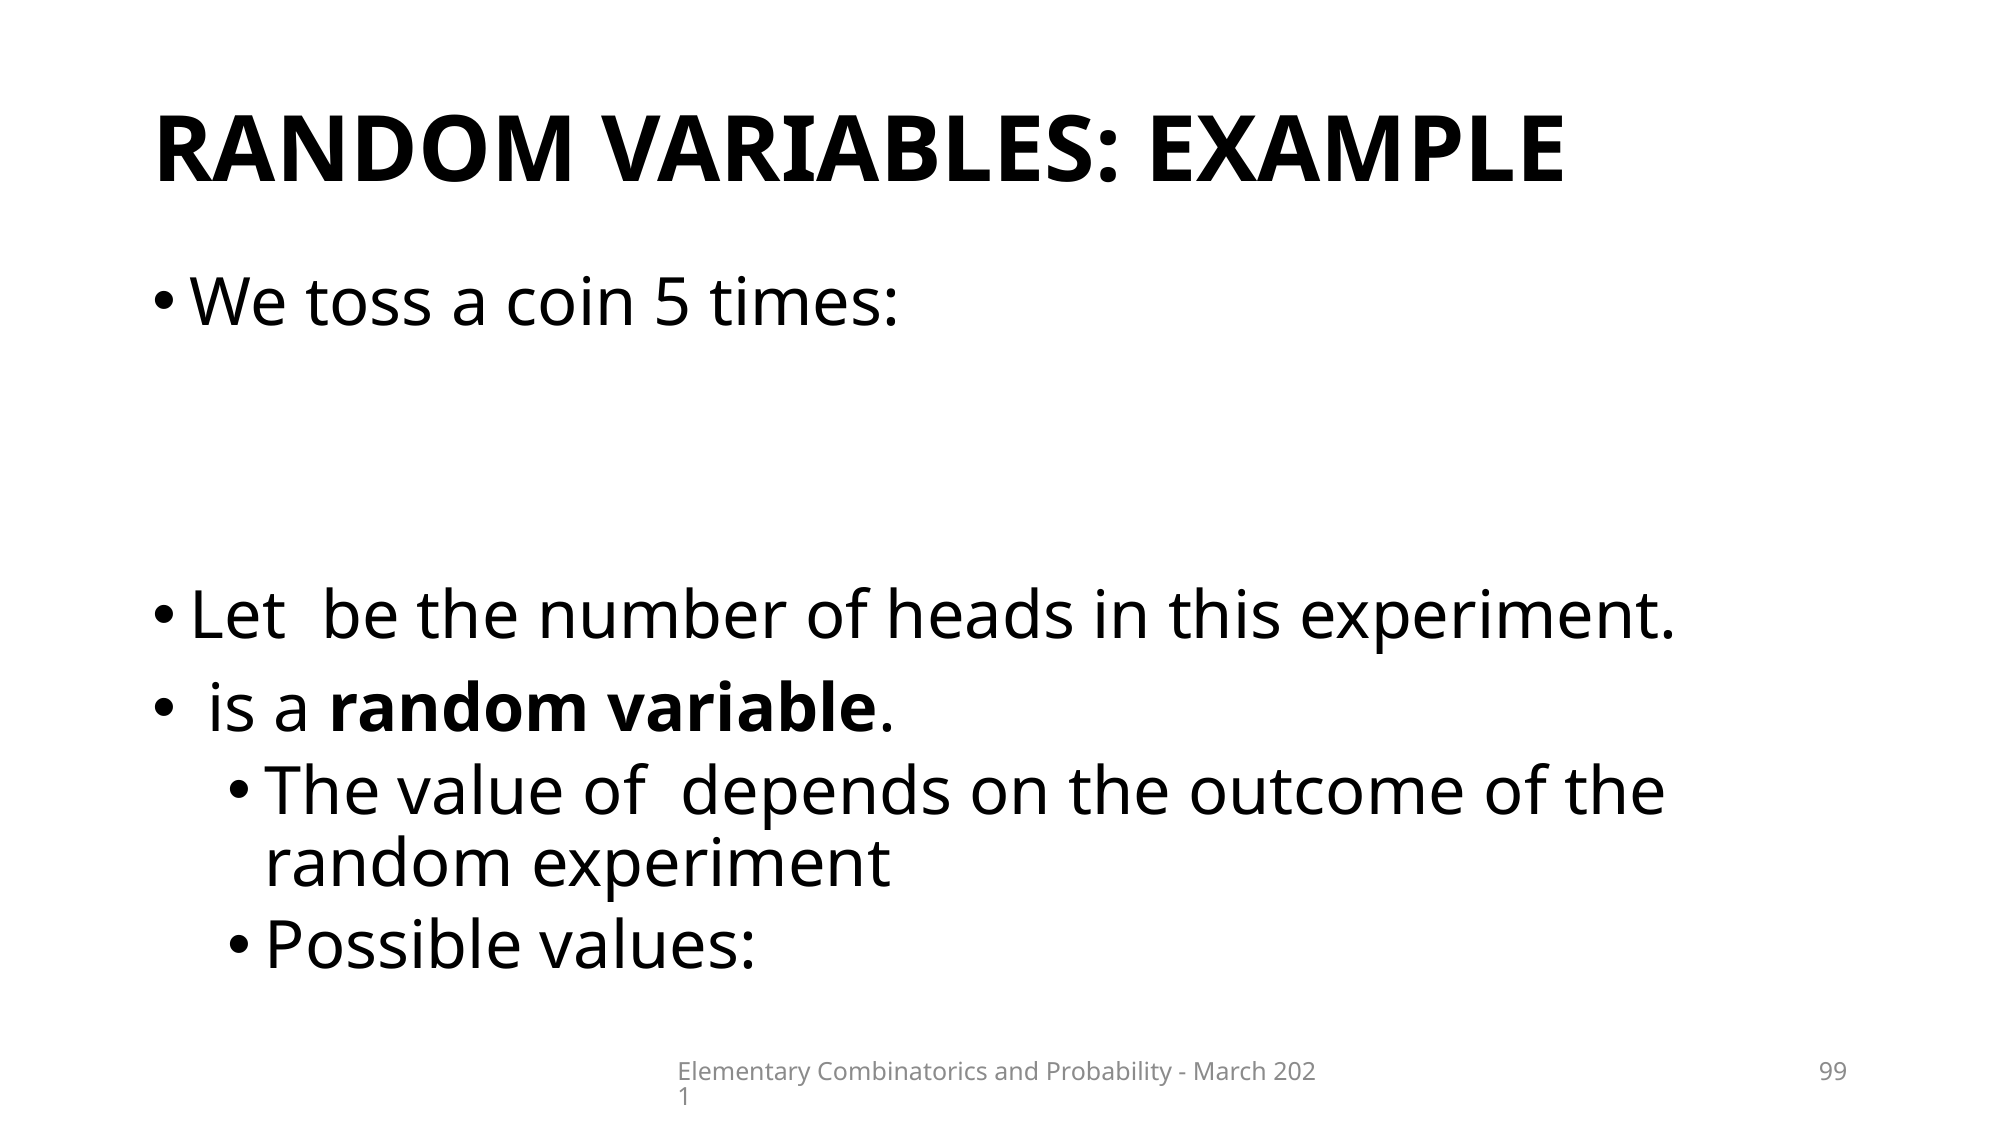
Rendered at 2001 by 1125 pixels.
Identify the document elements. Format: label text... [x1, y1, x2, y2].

title Random variables: example [137, 42, 1863, 261]
slide_number 99 [1412, 1042, 1863, 1103]
footer Elementary Combinatorics and Probability - March 2021 [662, 1042, 1338, 1103]
